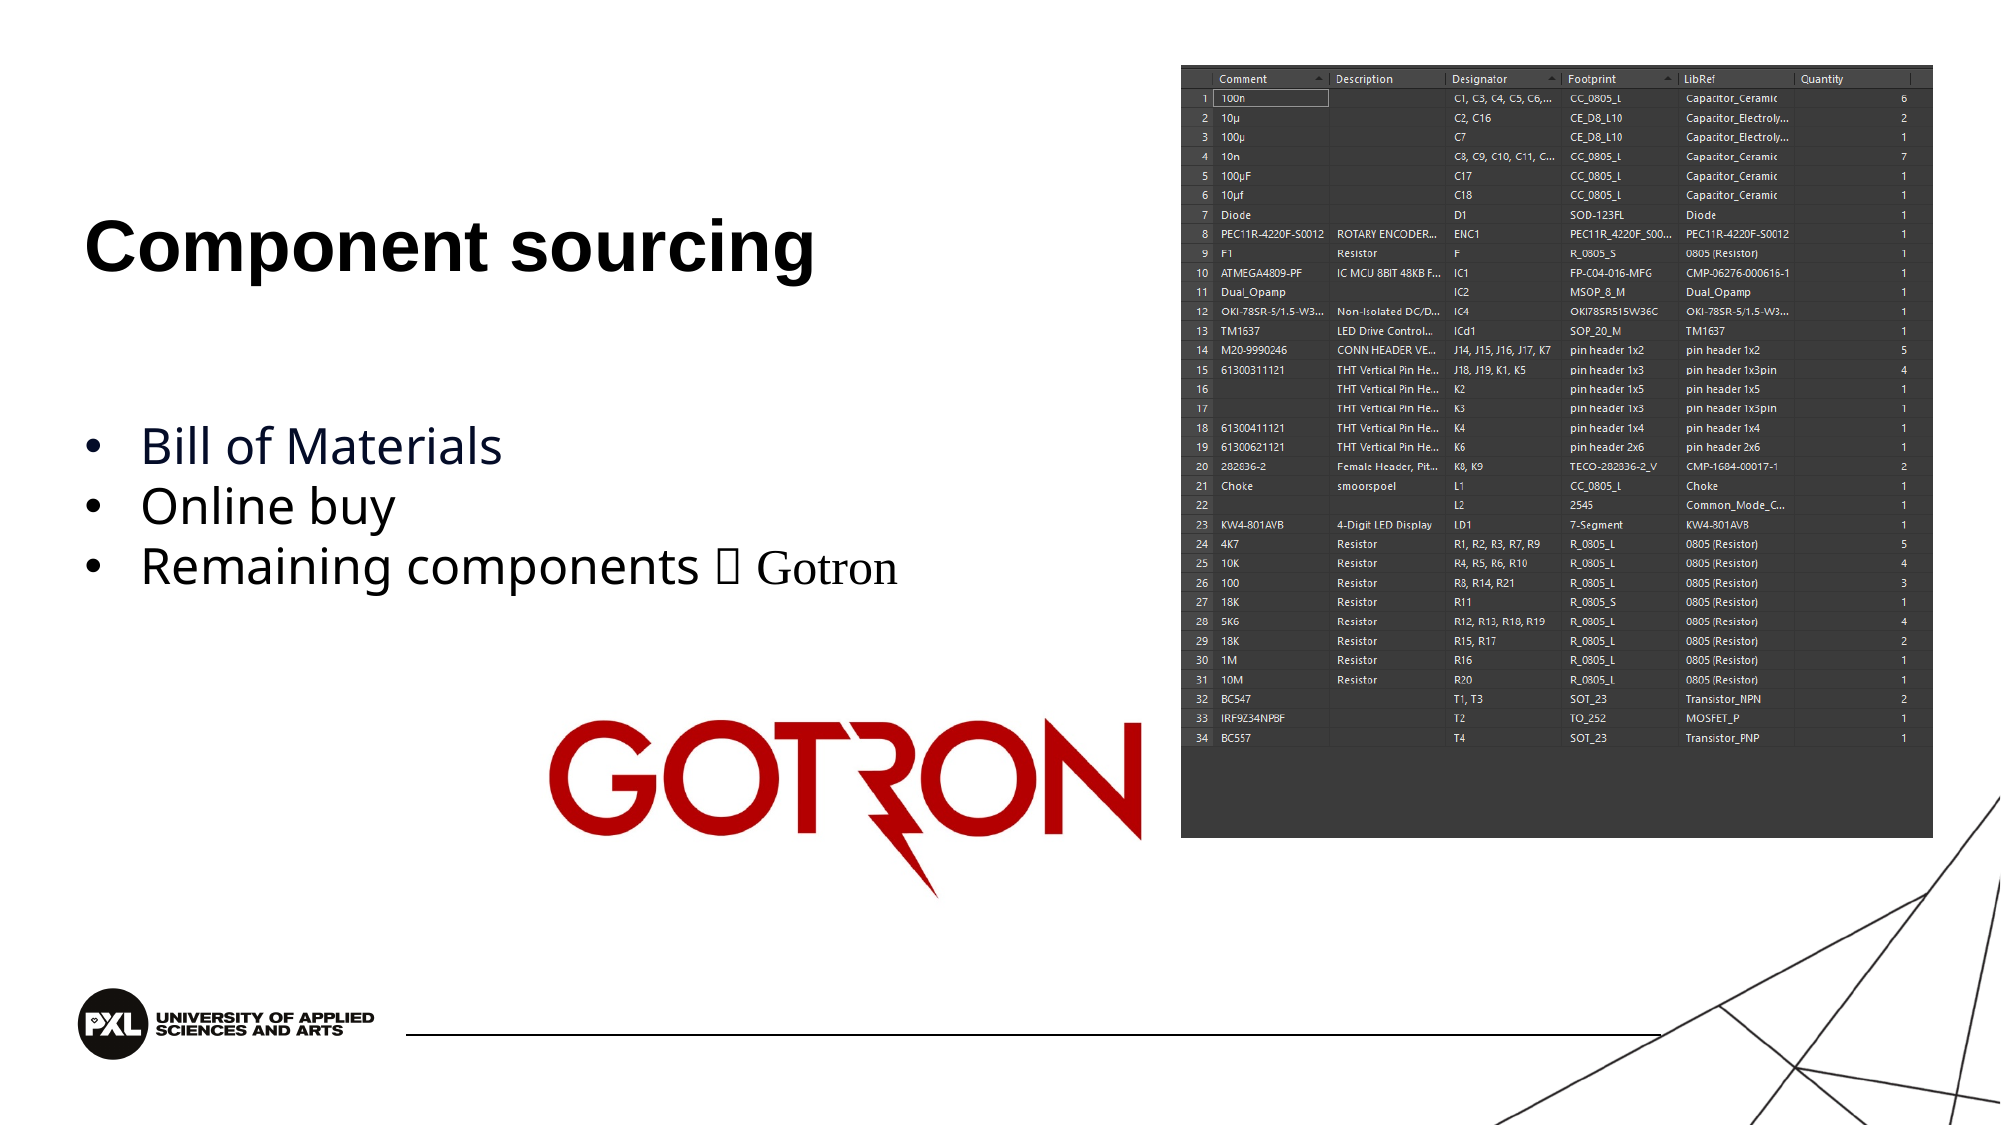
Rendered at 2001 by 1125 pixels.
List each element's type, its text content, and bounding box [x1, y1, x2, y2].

subtitle Bill of Materials Online buy Remaining components  Gotron [84, 414, 1916, 926]
picture [518, 644, 1172, 972]
picture [1181, 65, 2001, 1125]
title Component sourcing [84, 208, 1181, 369]
